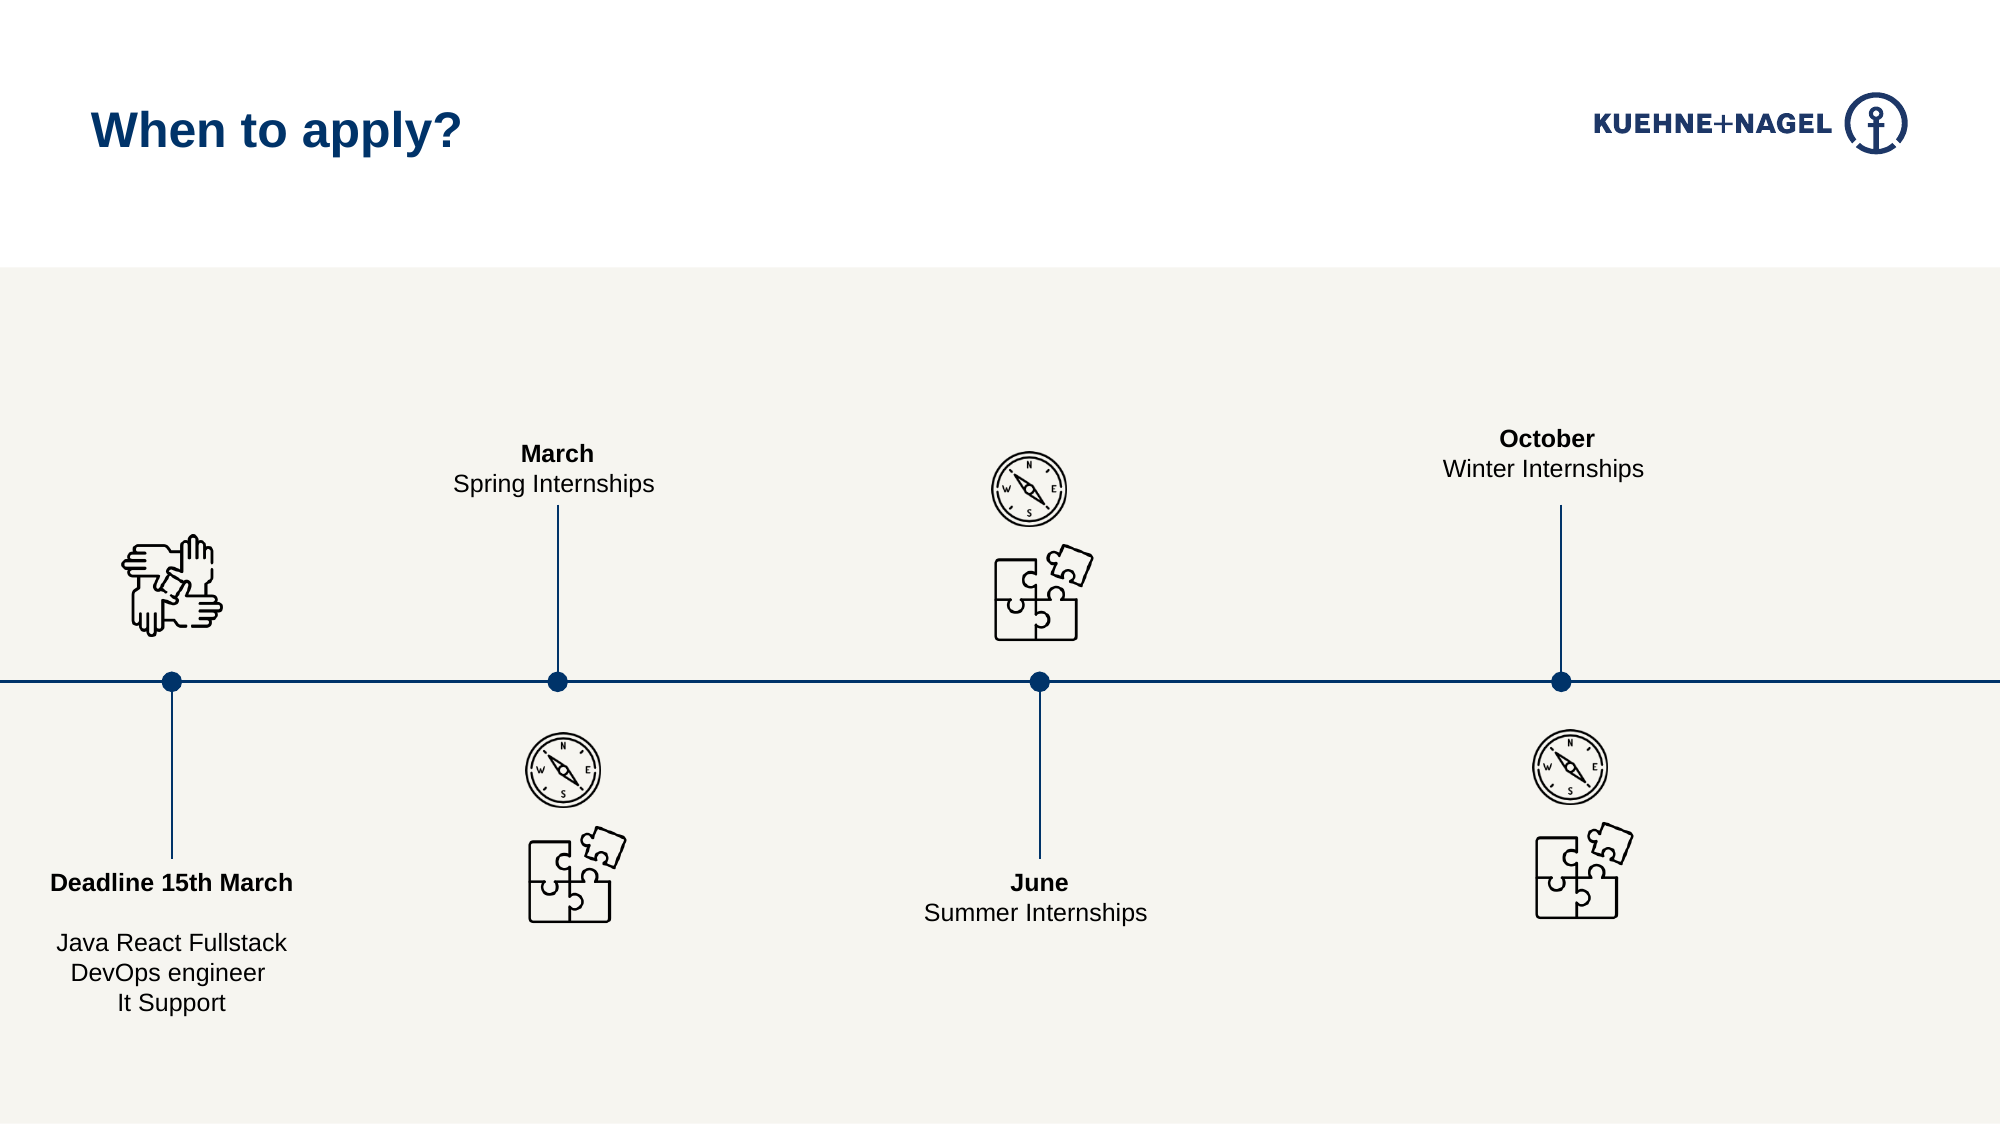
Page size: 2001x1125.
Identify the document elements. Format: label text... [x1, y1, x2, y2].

picture [1532, 818, 1636, 922]
picture [120, 534, 223, 637]
picture [991, 451, 1067, 527]
text_box October Winter Internships [1399, 415, 1696, 489]
text_box June Summer Internships [892, 858, 1188, 933]
list When to apply? [90, 90, 1455, 233]
picture [1532, 729, 1608, 805]
text_box Deadline 15th March Java React Fullstack DevOps engineer It Support [24, 858, 320, 1003]
picture [525, 732, 601, 808]
picture [524, 822, 629, 926]
picture [991, 540, 1096, 644]
text_box March Spring Internships [410, 430, 706, 504]
